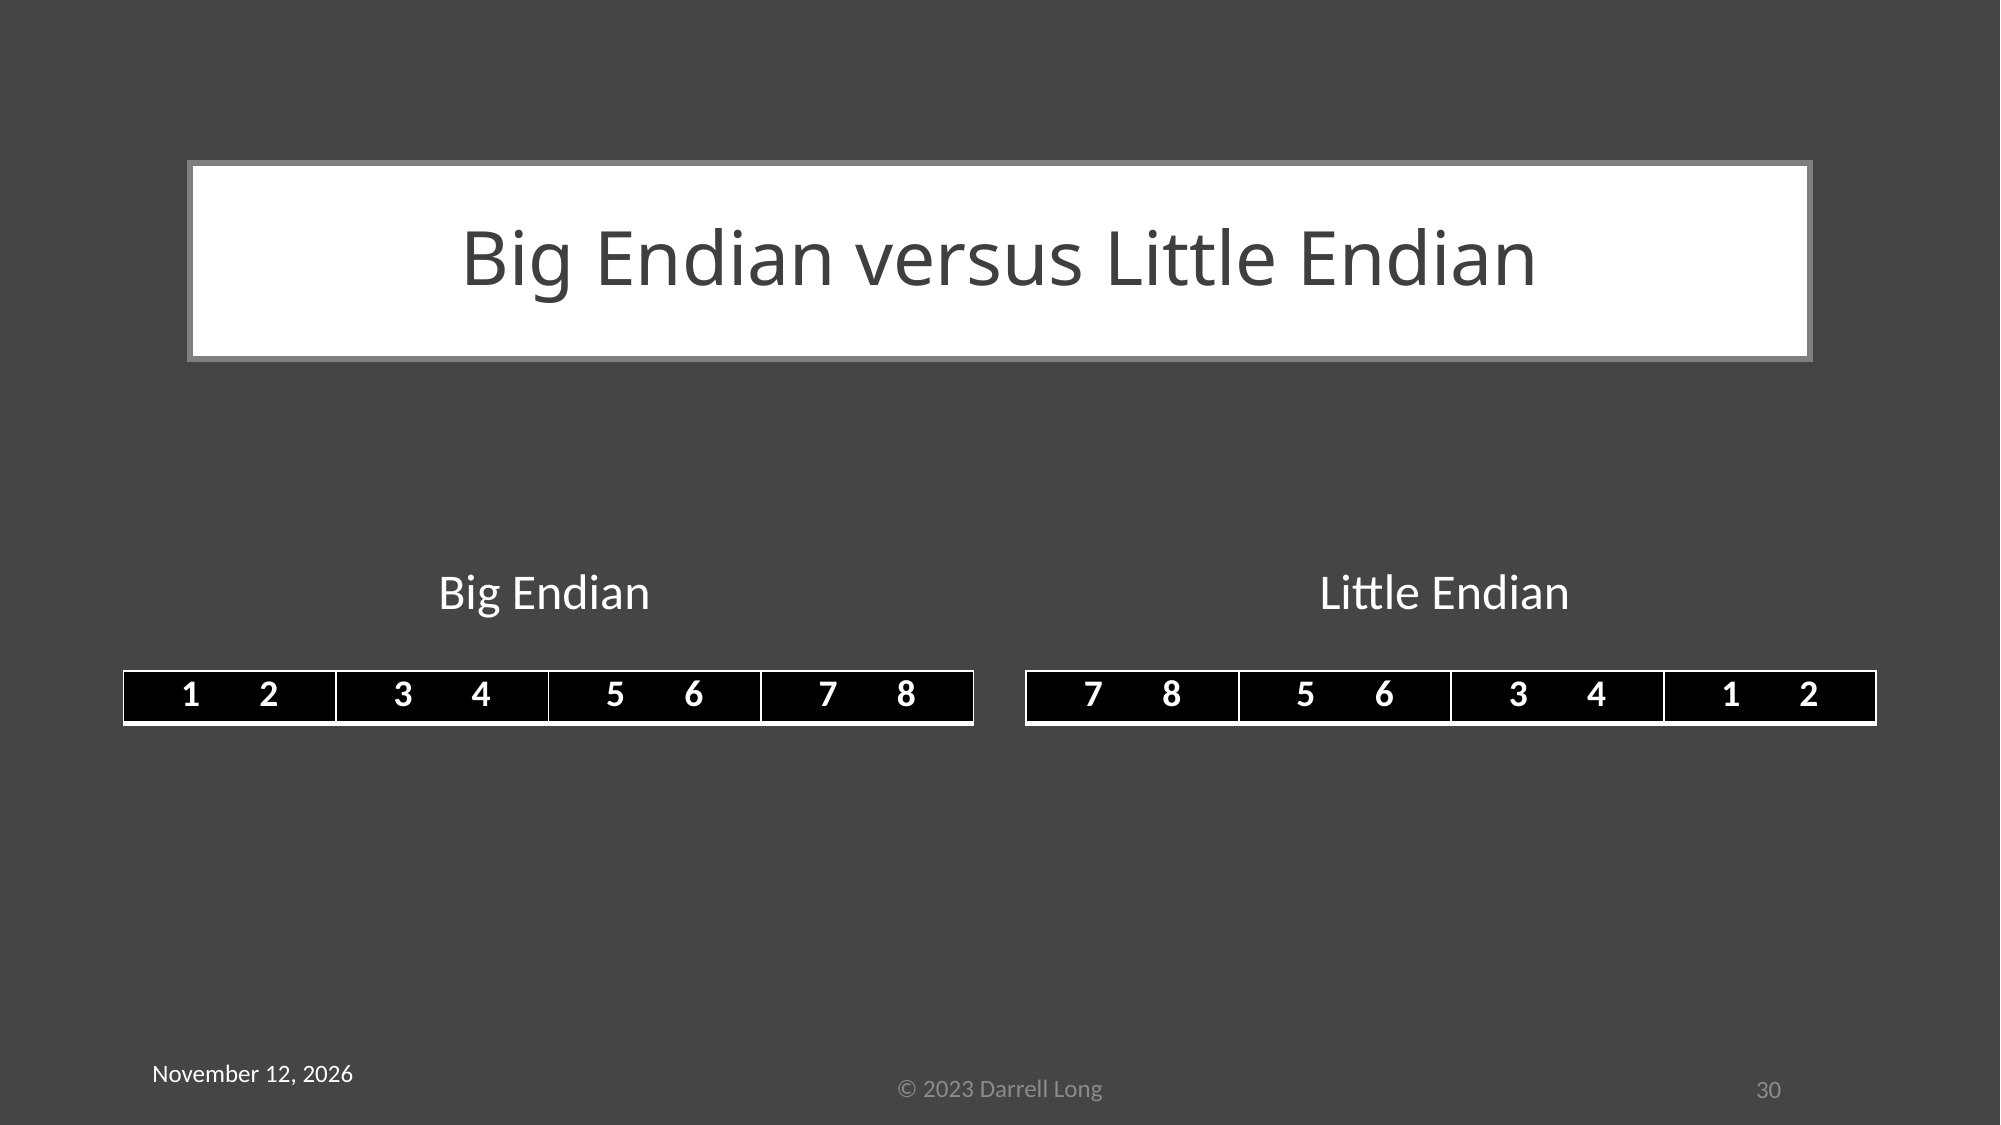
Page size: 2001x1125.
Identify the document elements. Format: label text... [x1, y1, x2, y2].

footer © 2023 Darrell Long [662, 1061, 1338, 1122]
table_header 5 6 [1240, 672, 1450, 721]
table_header 5 6 [549, 672, 760, 721]
table_header 7 8 [762, 672, 973, 721]
title Big Endian versus Little Endian [190, 163, 1810, 360]
table_header 7 8 [1027, 672, 1238, 721]
slide_number 30 [1412, 1061, 1863, 1122]
text_box Little Endian [1304, 552, 1598, 627]
text_box Big Endian [423, 552, 674, 627]
table_header 1 2 [124, 672, 335, 721]
table_header 3 4 [1452, 672, 1663, 721]
table_header 1 2 [1665, 672, 1875, 721]
table_header 3 4 [337, 672, 548, 721]
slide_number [137, 1042, 588, 1103]
